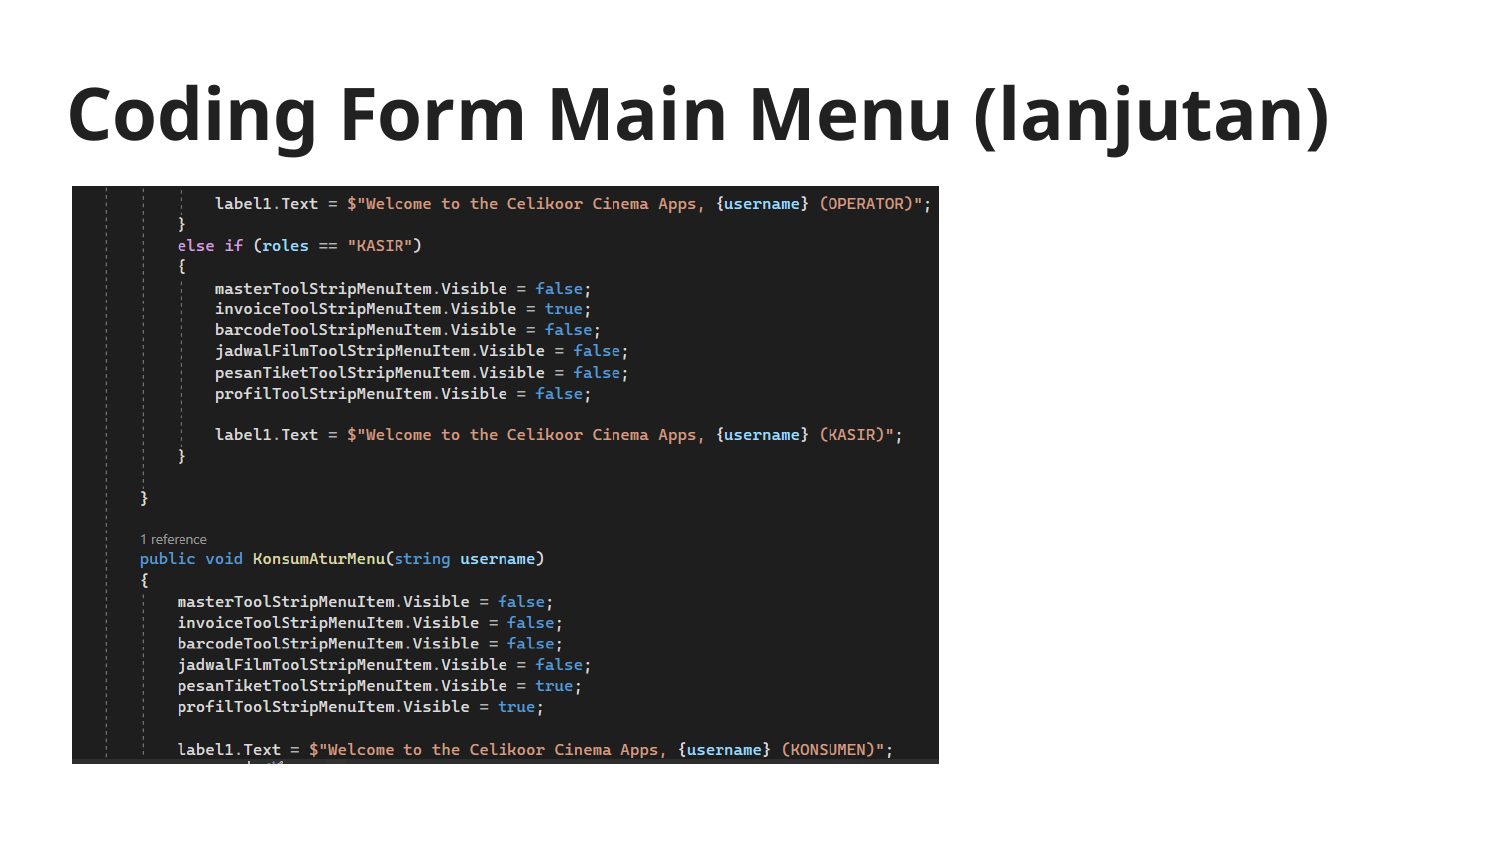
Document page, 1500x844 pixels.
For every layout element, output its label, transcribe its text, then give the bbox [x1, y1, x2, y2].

picture [72, 186, 939, 765]
title Coding Form Main Menu (lanjutan) [51, 48, 1449, 180]
